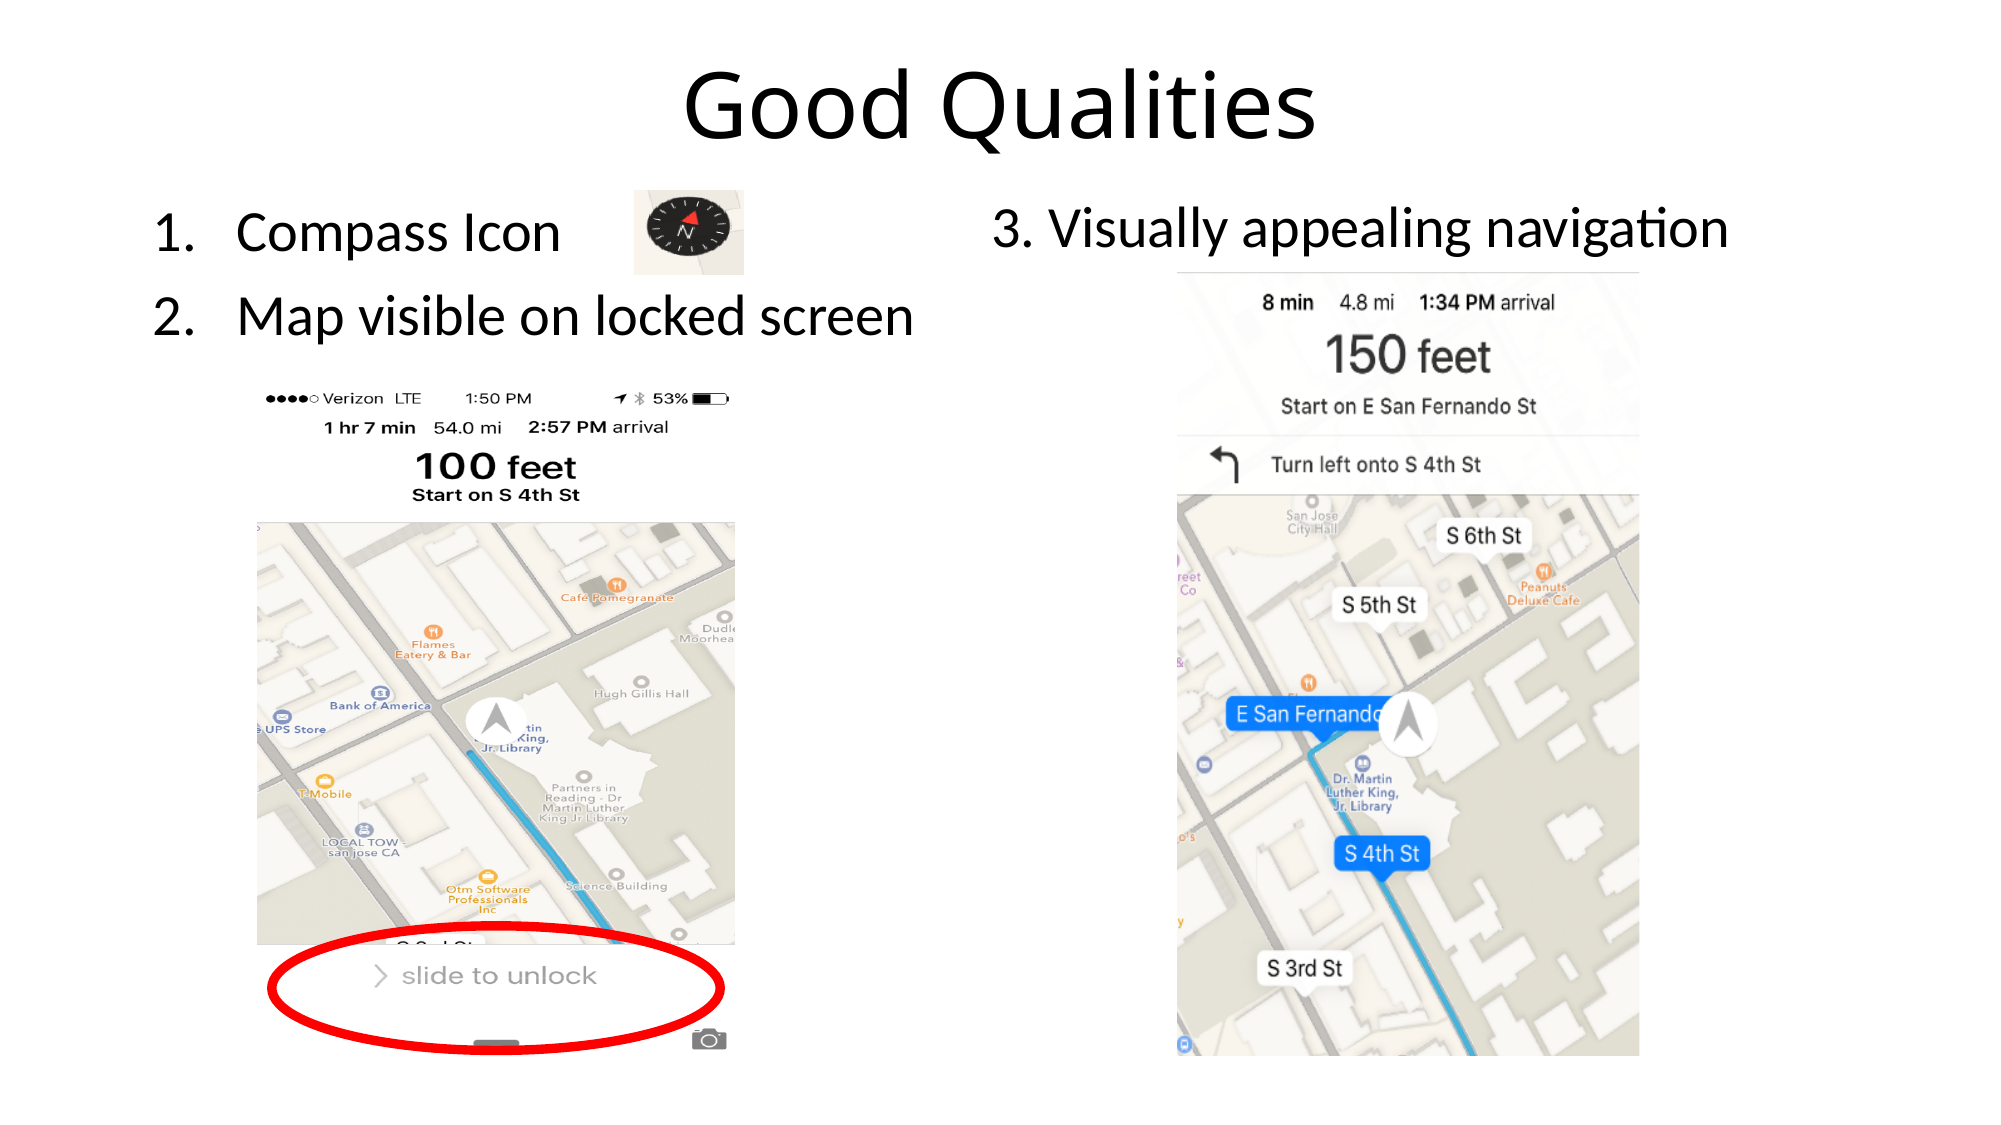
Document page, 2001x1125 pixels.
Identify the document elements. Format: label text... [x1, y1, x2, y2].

list Compass Icon Map visible on locked screen [137, 193, 936, 374]
text_box 3. Visually appealing navigation [976, 190, 1775, 461]
picture [1176, 272, 1640, 1056]
title Good Qualities [137, 0, 1863, 218]
picture [633, 190, 746, 275]
picture [257, 386, 735, 1056]
